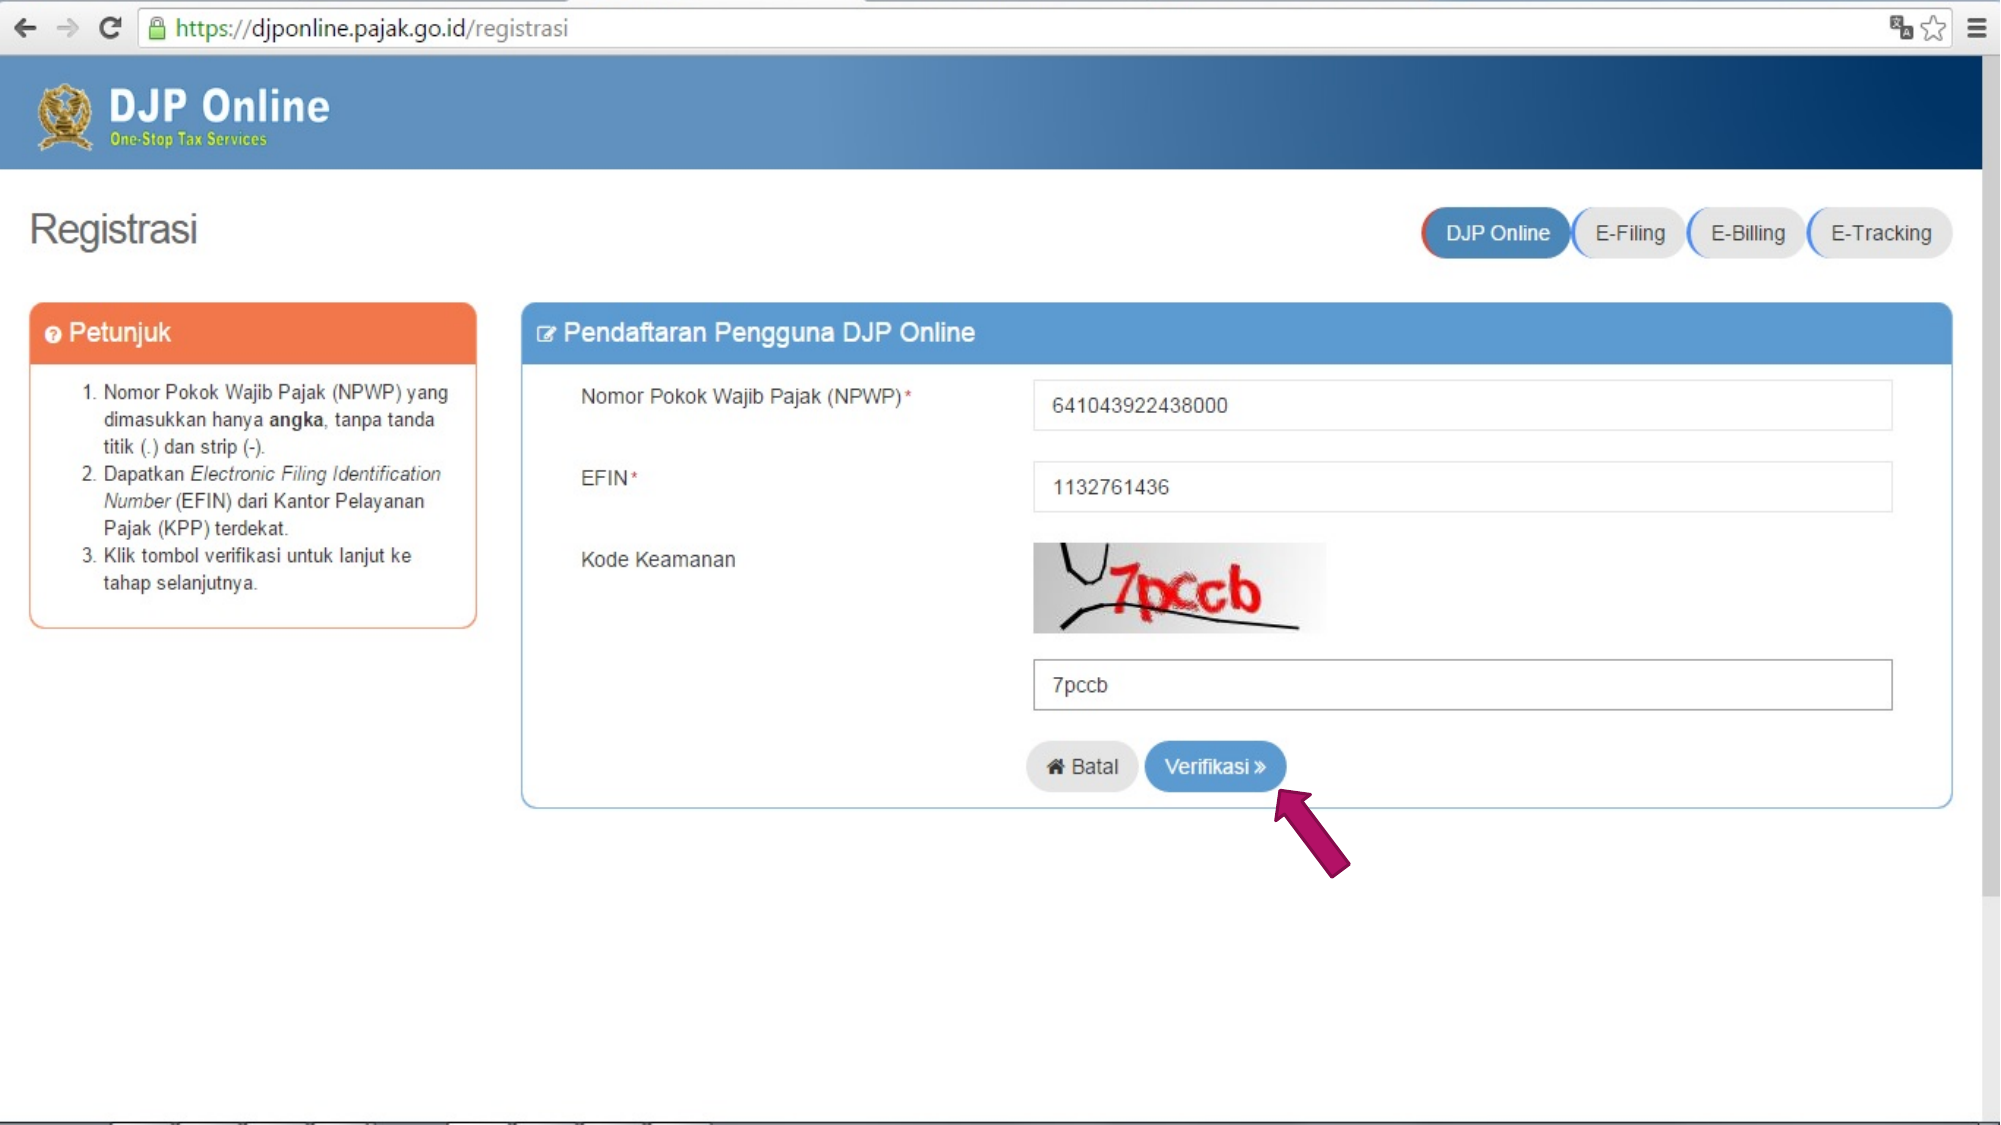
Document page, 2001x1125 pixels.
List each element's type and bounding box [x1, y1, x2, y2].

list [0, 0, 2000, 1125]
